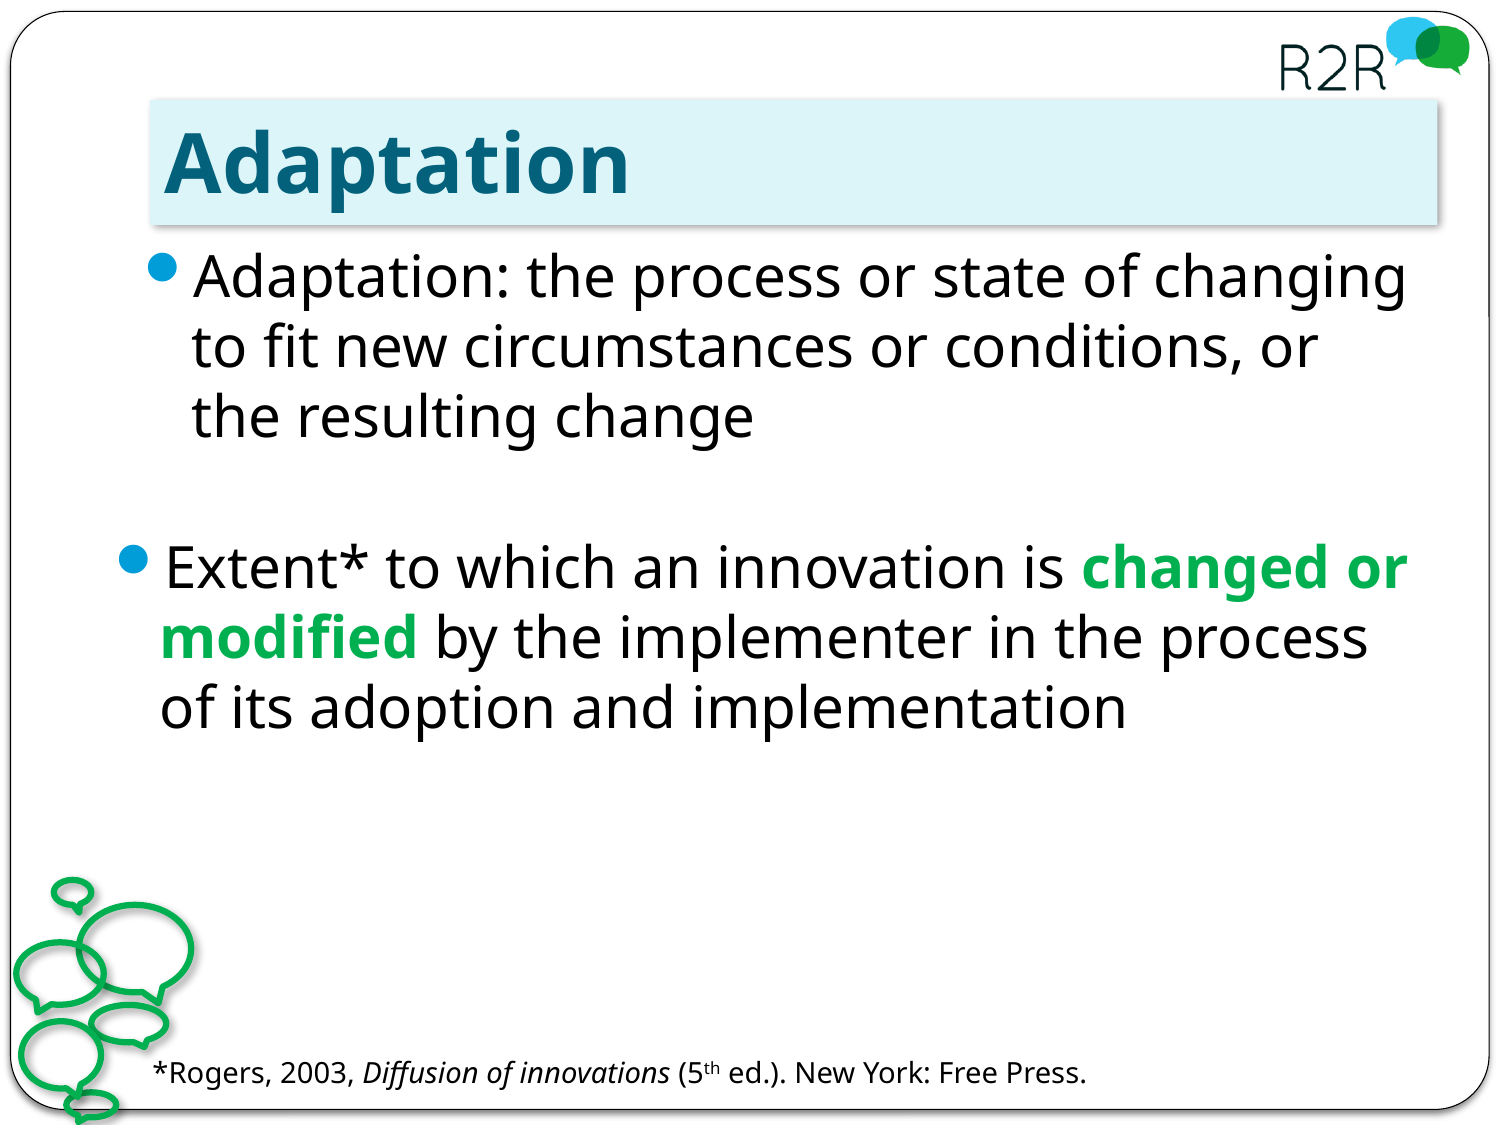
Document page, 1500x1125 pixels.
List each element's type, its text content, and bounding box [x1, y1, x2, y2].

picture [1275, 12, 1475, 100]
list Adaptation: the process or state of changing to fit new circumstances or conditions, or the resulting change Extent* to which an innovation is changed or modified by the implementer in the process of its adoption and implementation [99, 231, 1438, 975]
title Adaptation [150, 99, 1438, 225]
text_box *Rogers, 2003, Diffusion of innovations (5th ed.). New York: Free Press. [137, 1046, 1110, 1125]
